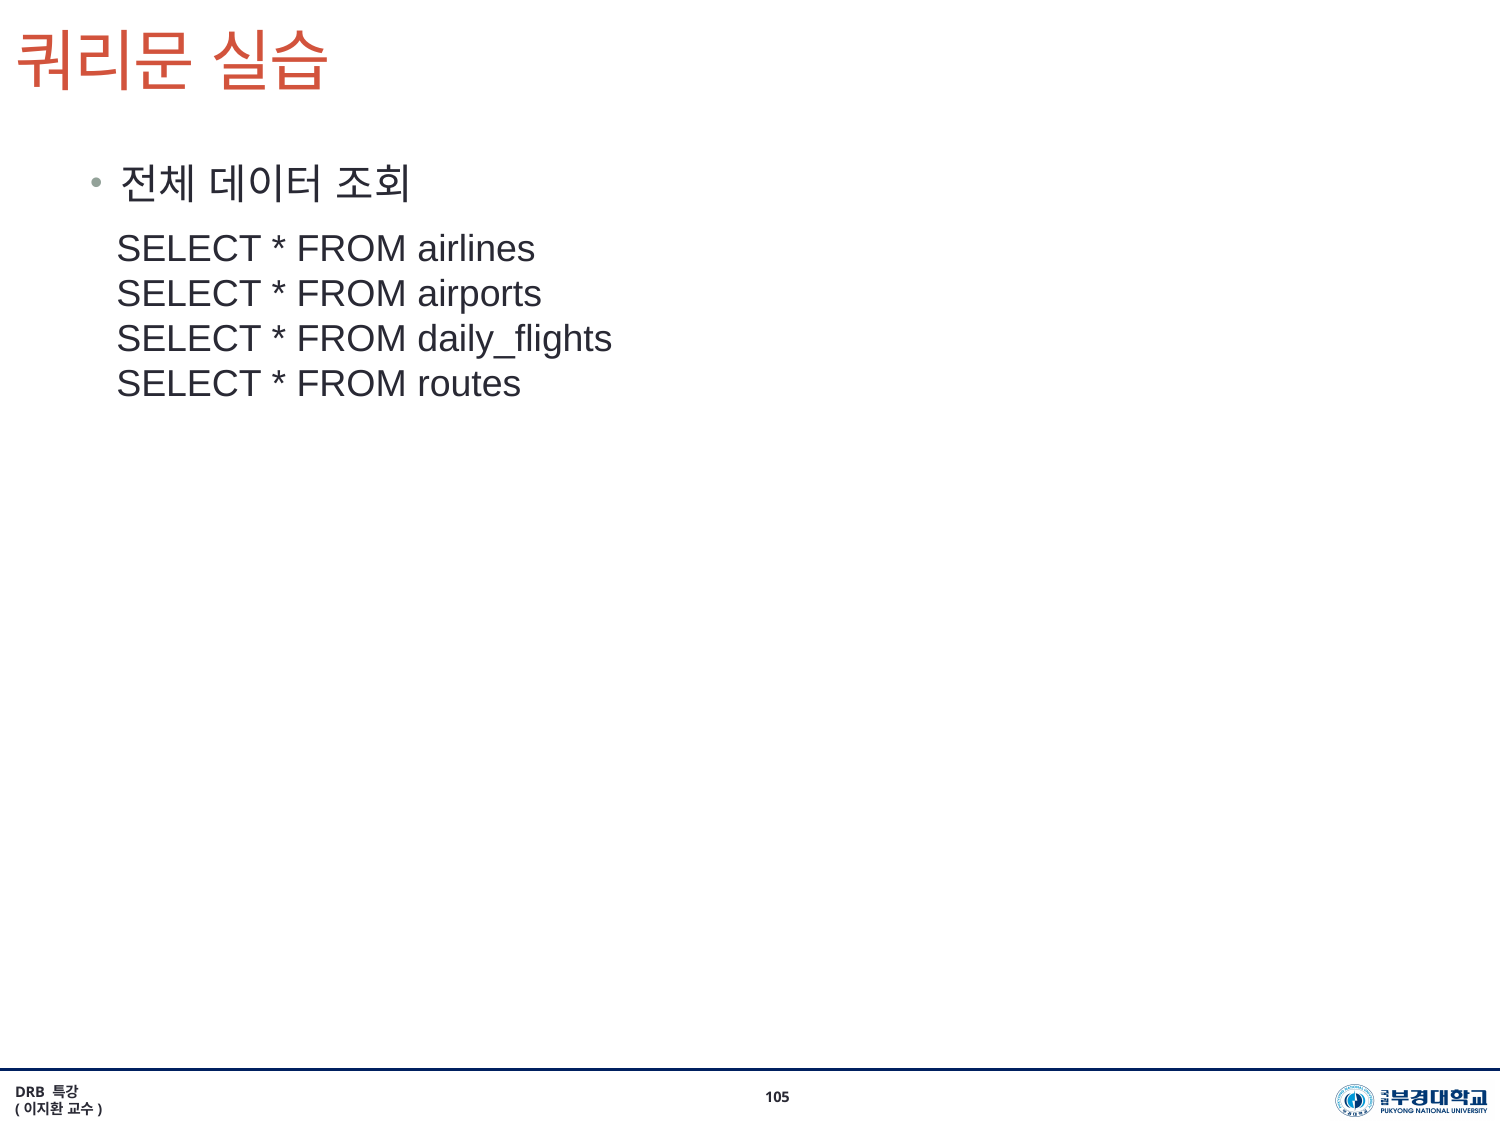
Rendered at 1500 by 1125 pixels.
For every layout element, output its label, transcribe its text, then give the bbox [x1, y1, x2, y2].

title 쿼리문 실습 [0, 1, 1500, 116]
text_box SELECT * FROM airlines SELECT * FROM airports SELECT * FROM daily_flights SELECT * FROM routes [101, 216, 866, 412]
slide_number DRB 특강 (이지환 교수) [0, 1082, 303, 1118]
list 전체 데이터 조회 [75, 149, 1425, 1033]
picture [1330, 1079, 1495, 1121]
